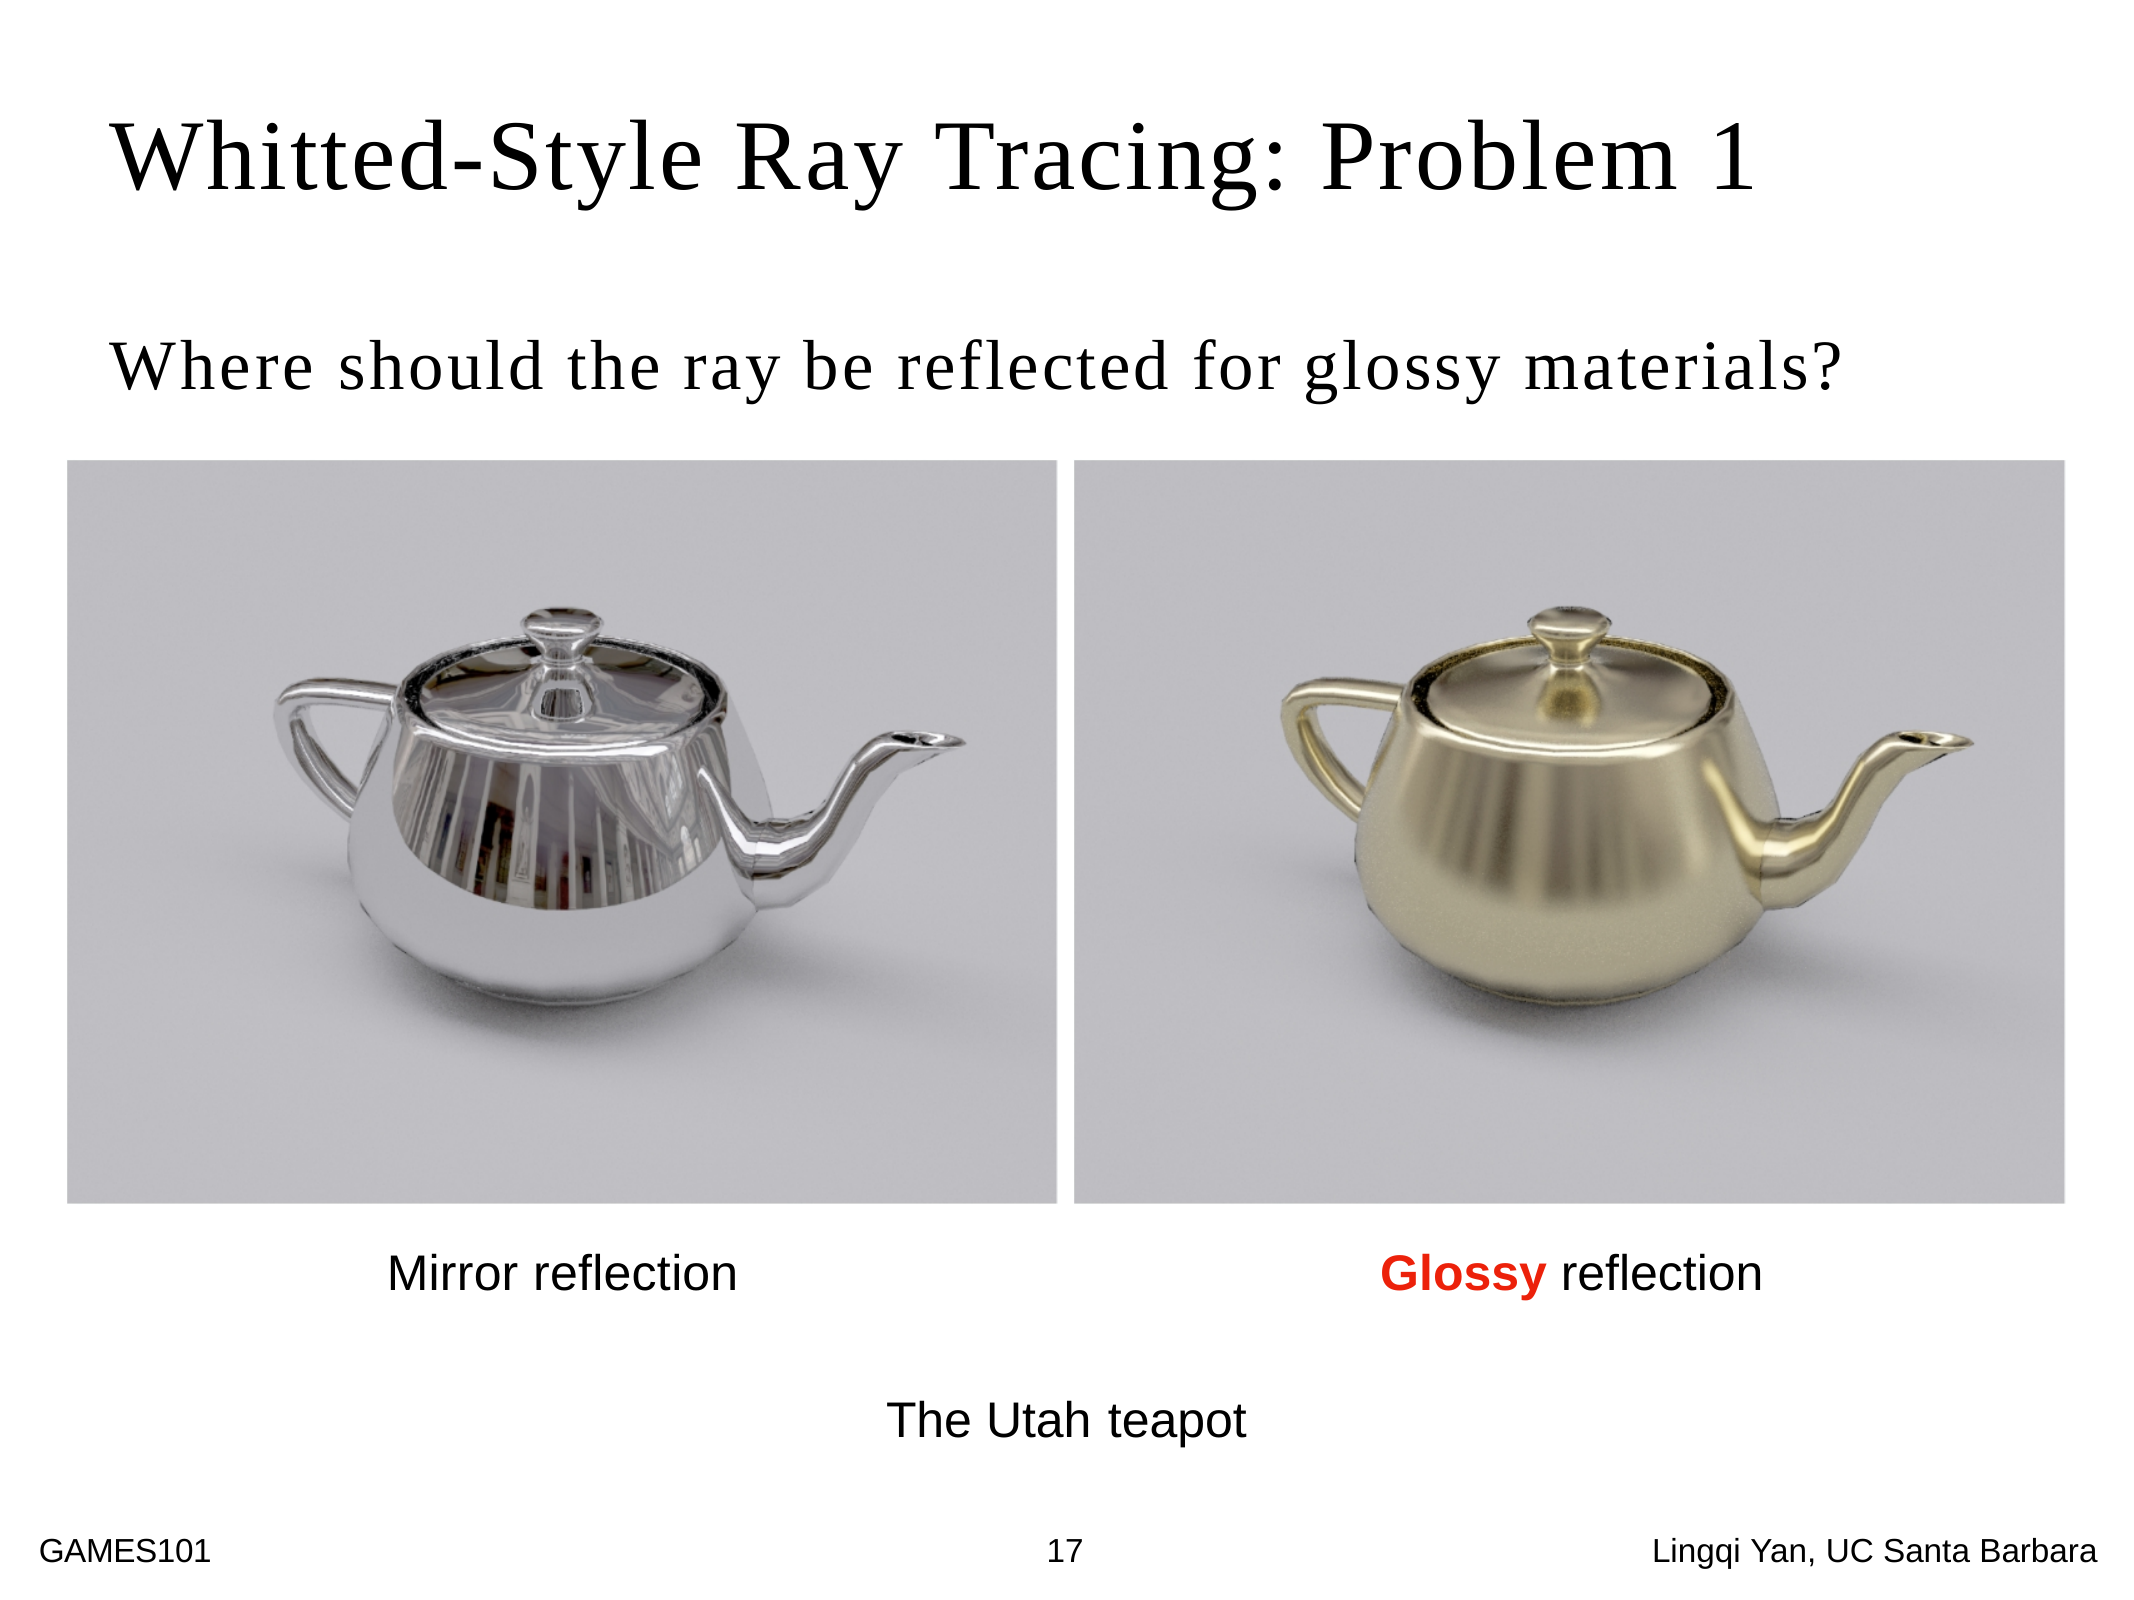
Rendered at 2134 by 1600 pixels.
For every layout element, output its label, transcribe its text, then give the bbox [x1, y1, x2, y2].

picture [65, 459, 1059, 1206]
text_box The Utah teapot [886, 1387, 1269, 1448]
text_box GAMES101 17 Lingqi Yan, UC Santa Barbara [38, 1528, 2119, 1570]
text_box Mirror reflection Glossy reflection [386, 1240, 1782, 1301]
picture [1073, 459, 2068, 1206]
text_box Whitted-Style Ray Tracing: Problem 1 Where should the ray be reflected for glossy materials? [105, 73, 1845, 404]
